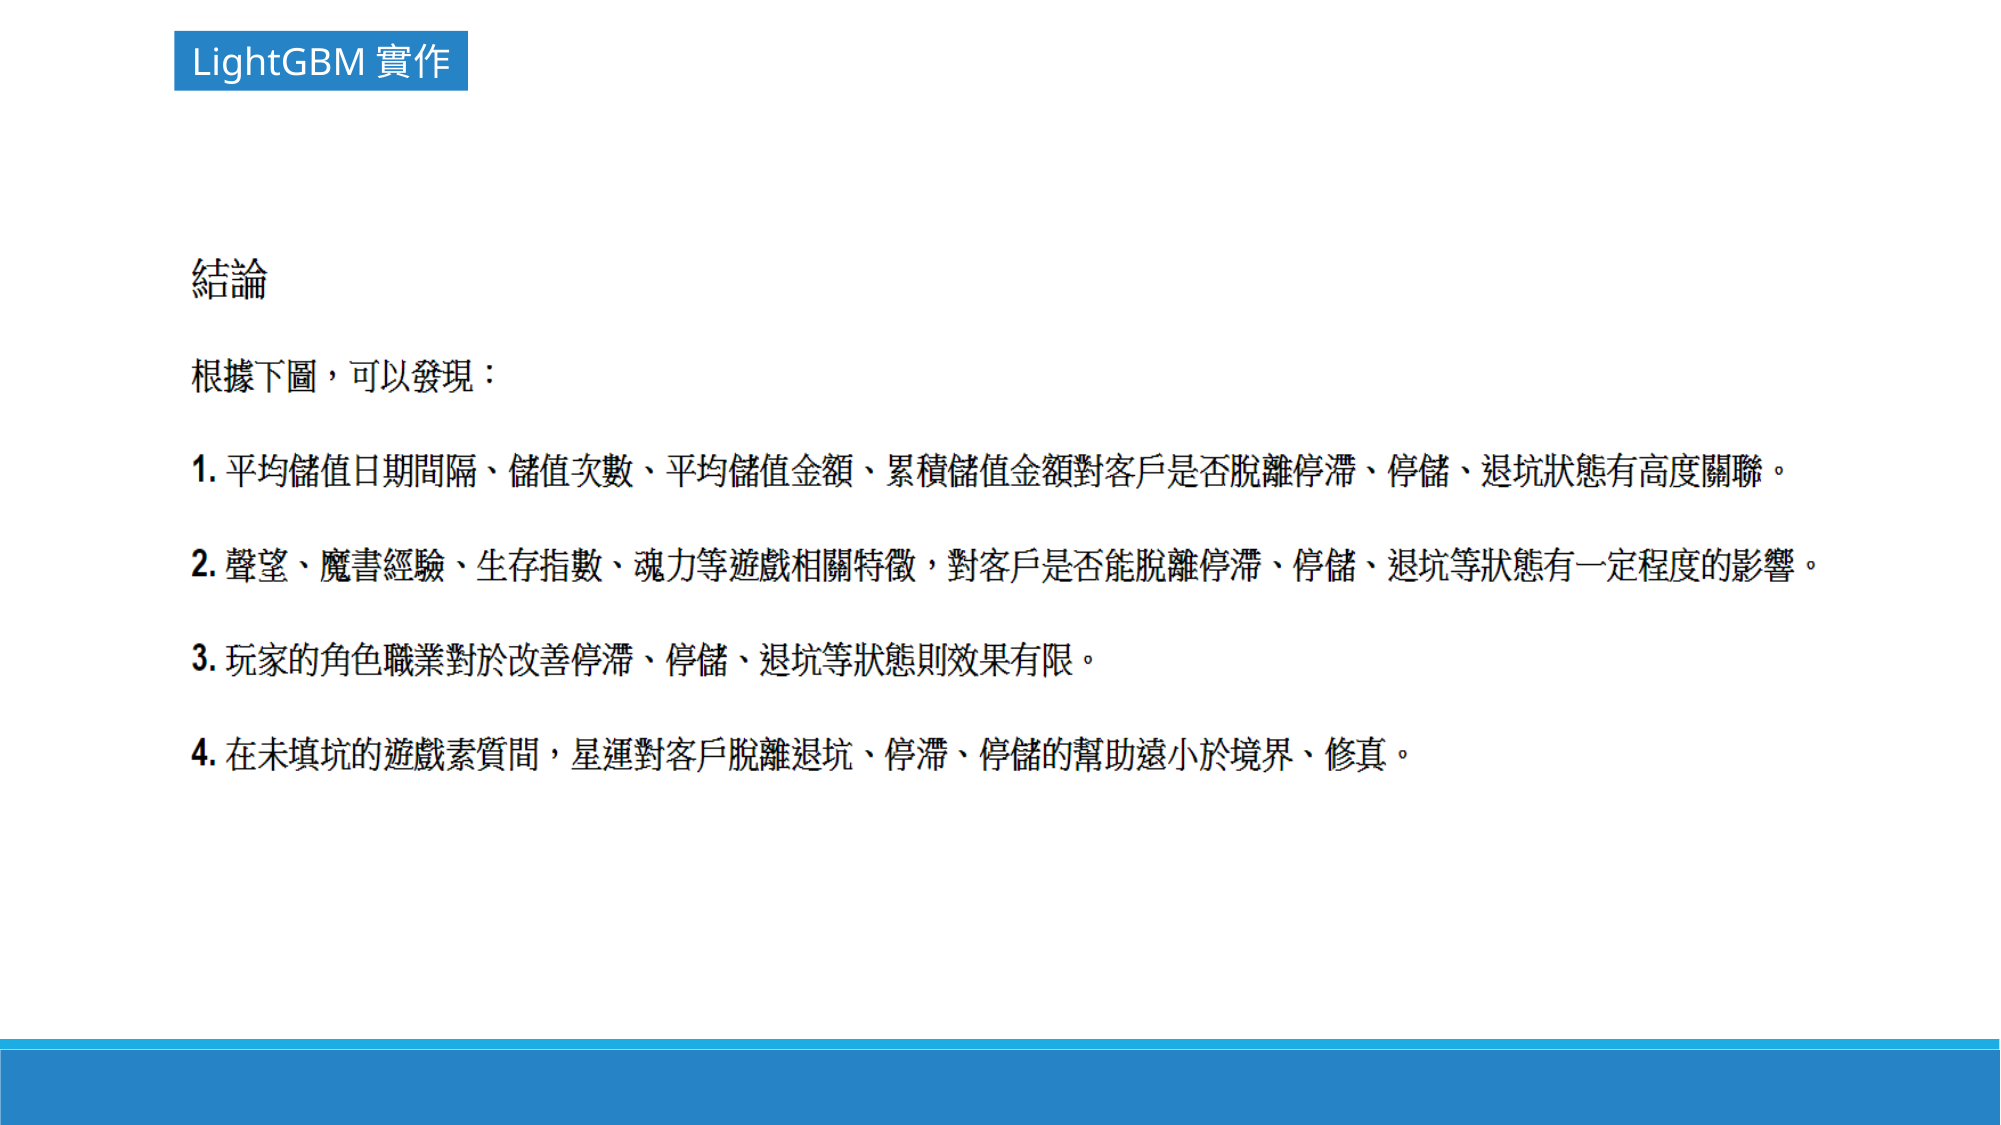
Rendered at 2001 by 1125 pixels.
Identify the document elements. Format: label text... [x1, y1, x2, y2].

text_box LightGBM實作 [174, 30, 468, 91]
picture [173, 243, 1825, 784]
